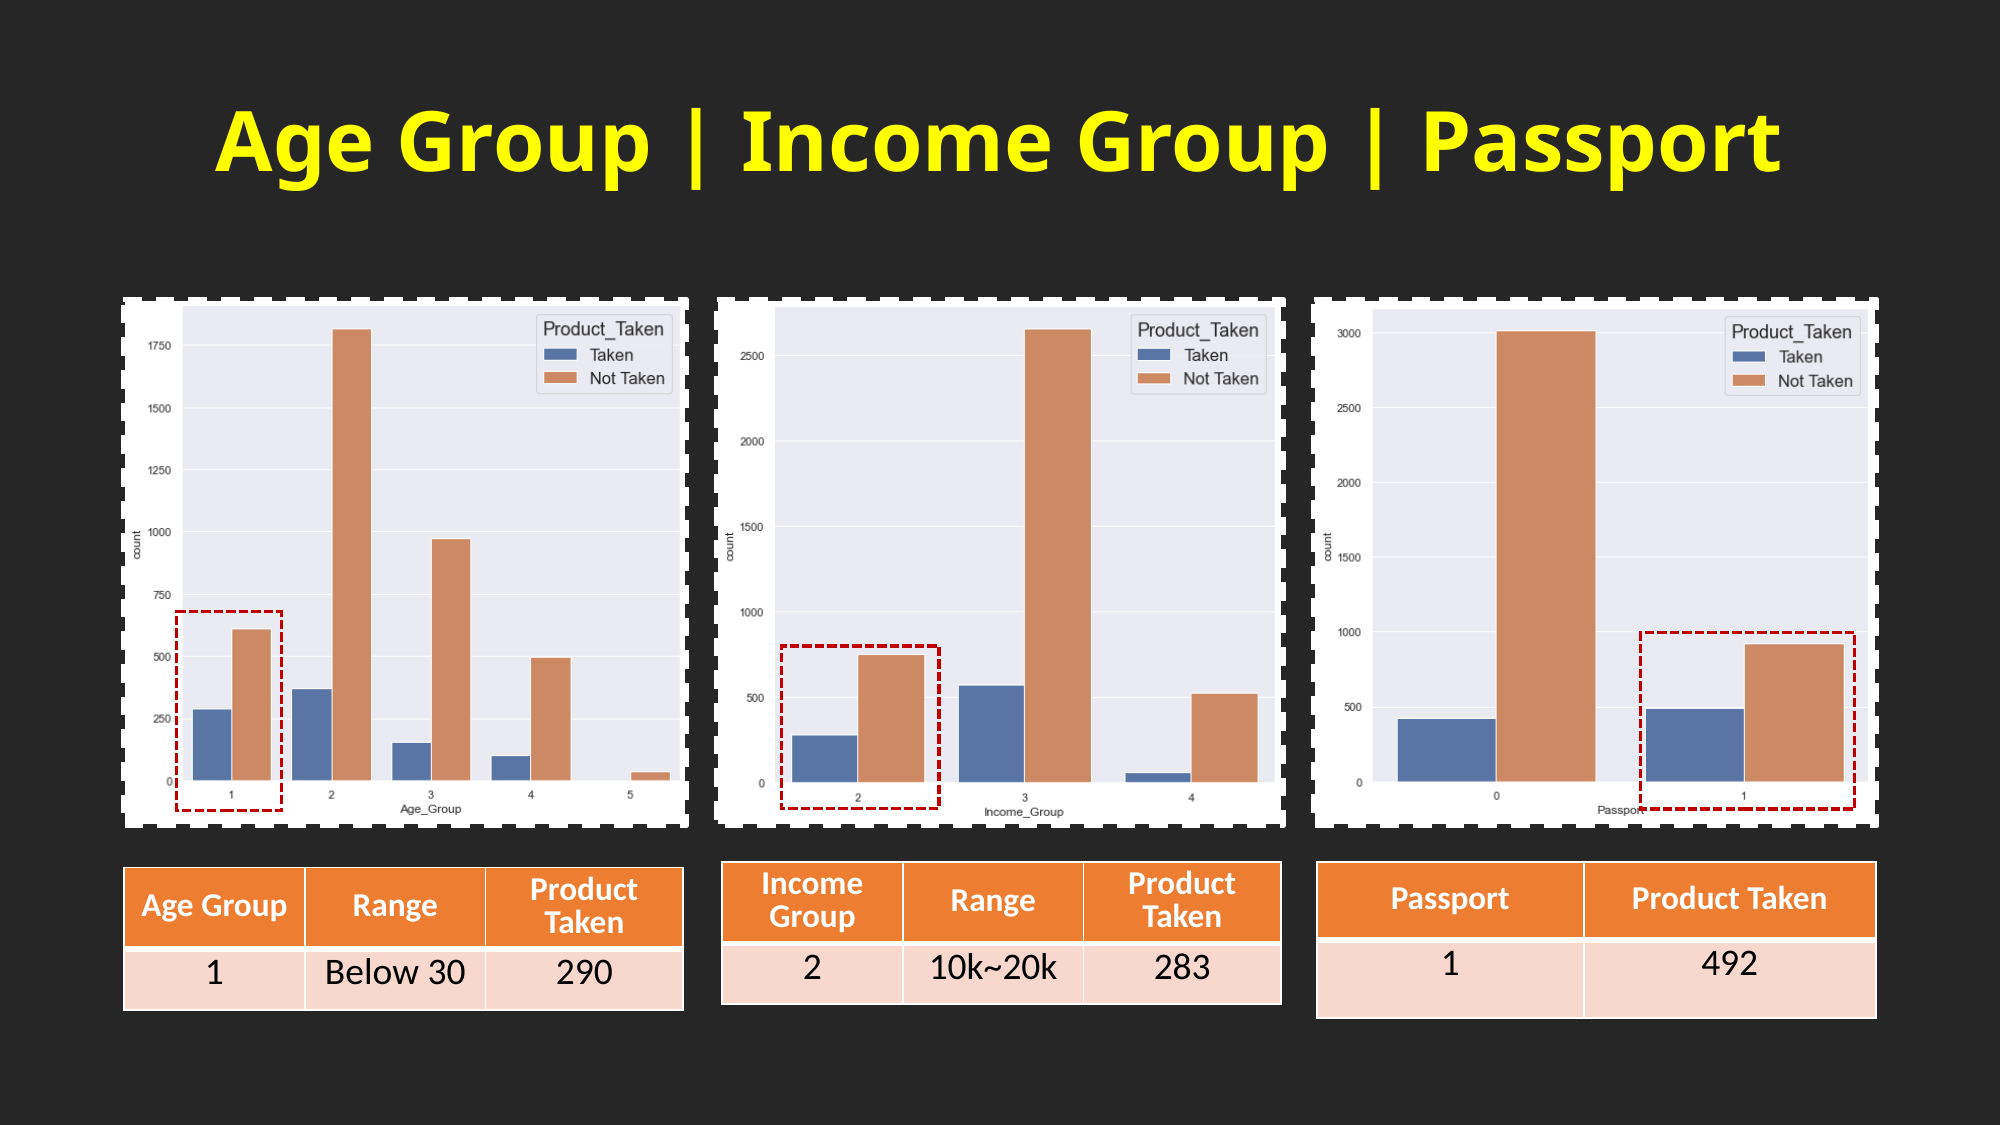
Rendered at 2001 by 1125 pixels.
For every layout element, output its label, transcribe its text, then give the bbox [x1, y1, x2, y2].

table_cell 2 [723, 946, 902, 1003]
table_header Passport [1318, 863, 1583, 937]
picture [125, 301, 685, 824]
text_box Age Group | Income Group | Passport [186, 91, 1814, 202]
table_cell 492 [1585, 943, 1875, 1017]
picture [718, 301, 1281, 824]
table_header Product Taken [1585, 863, 1875, 937]
table_cell 290 [486, 952, 682, 1009]
table_cell Below 30 [306, 952, 485, 1009]
table_header Range [306, 868, 485, 946]
table_cell 10k~20k [904, 946, 1083, 1003]
table_header Range [904, 863, 1083, 941]
picture [1315, 301, 1875, 824]
table_cell 283 [1084, 946, 1280, 1003]
table_header Income Group [723, 863, 902, 941]
table_header Product Taken [1084, 863, 1280, 941]
table_cell 1 [125, 952, 304, 1009]
table_header Age Group [125, 868, 304, 946]
table_header Product Taken [486, 868, 682, 946]
table_cell 1 [1318, 943, 1583, 1017]
